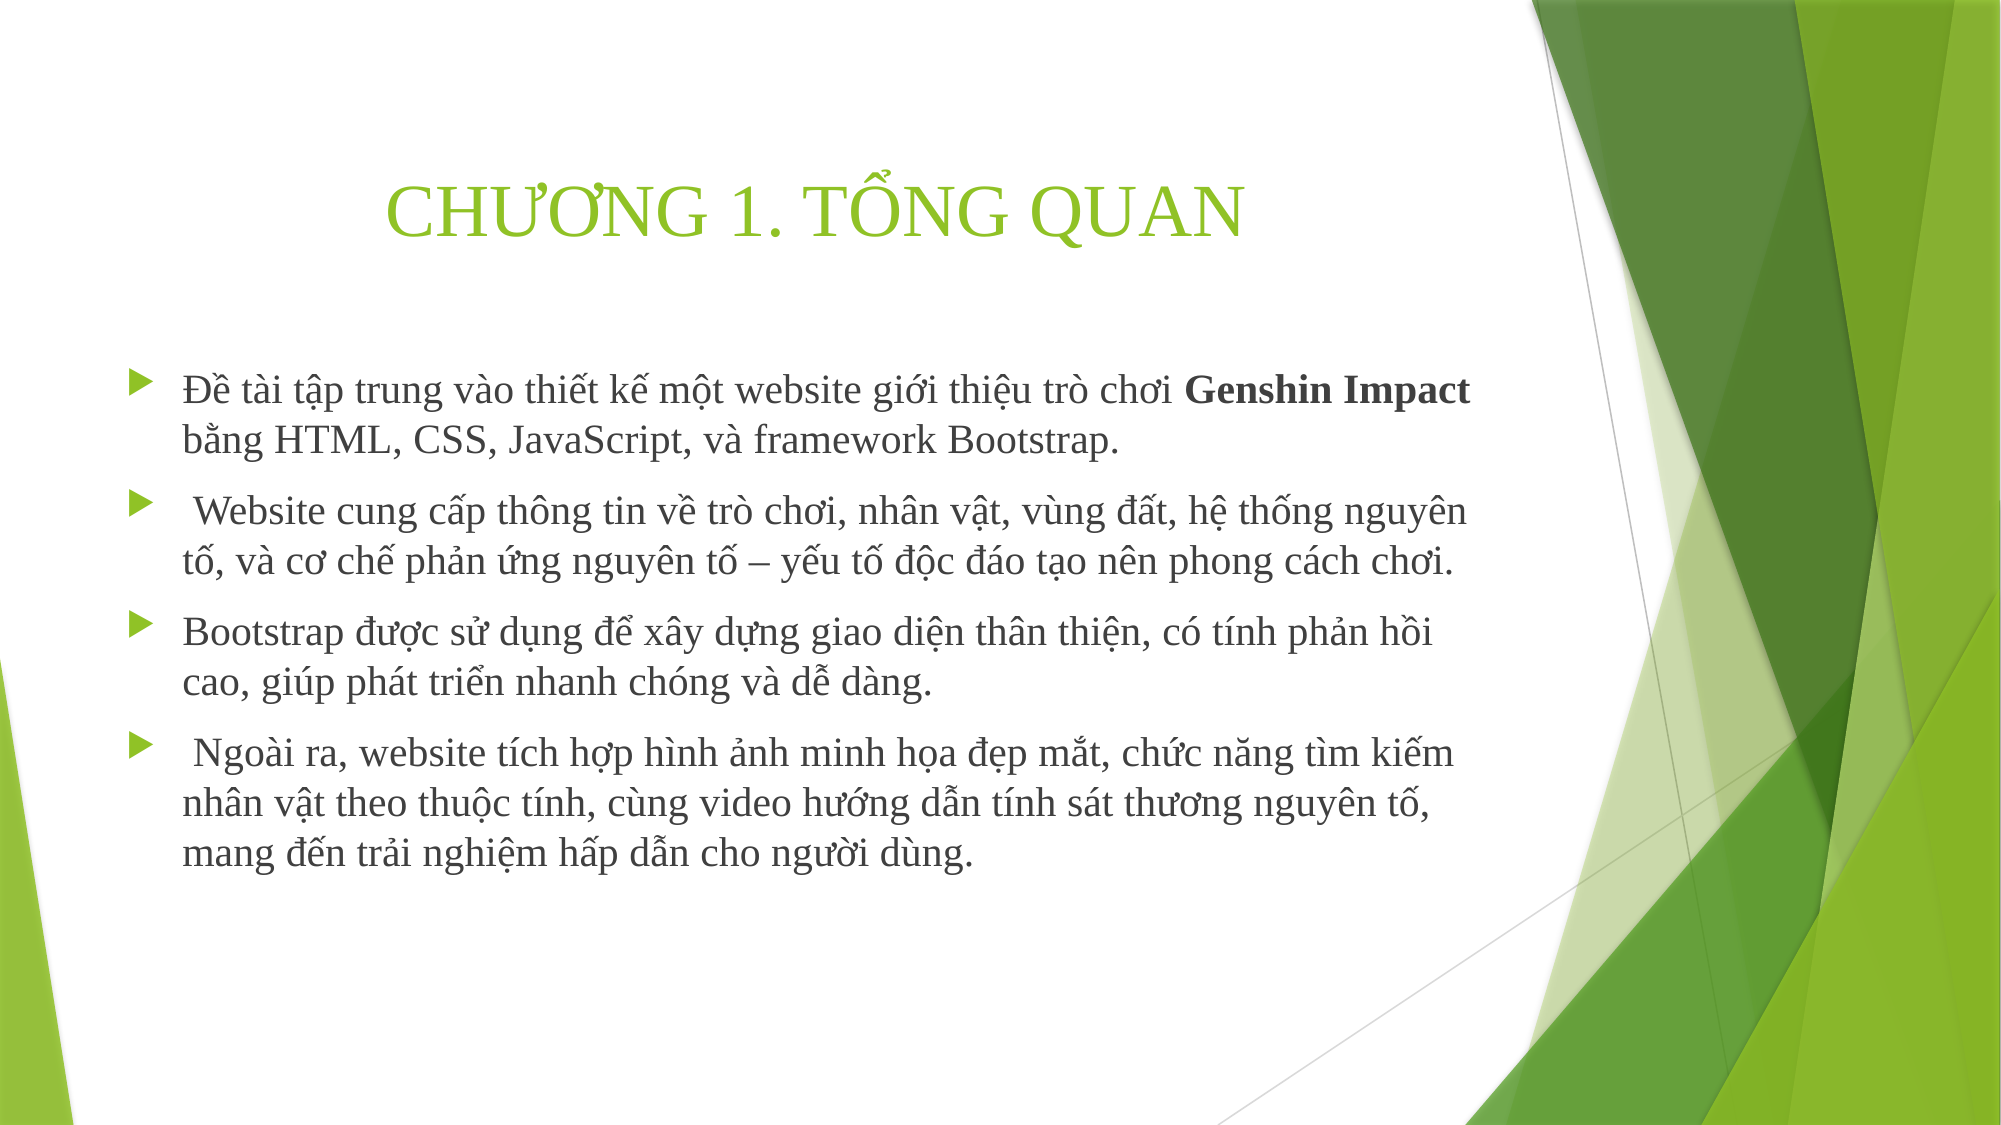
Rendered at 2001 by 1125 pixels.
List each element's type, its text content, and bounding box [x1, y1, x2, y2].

title CHƯƠNG 1. TỔNG QUAN [111, 154, 1522, 300]
list Đề tài tập trung vào thiết kế một website giới thiệu trò chơi Genshin Impact bằng HTML, CSS, JavaScript, và framework Bootstrap. Website cung cấp thông tin về trò chơi, nhân vật, vùng đất, hệ thống nguyên tố, và cơ chế phản ứng nguyên tố – yếu tố độc đáo tạo nên phong cách chơi. Bootstrap được sử dụng để xây dựng giao diện thân thiện, có tính phản hồi cao, giúp phát triển nhanh chóng và dễ dàng. Ngoài ra, website tích hợp hình ảnh minh họa đẹp mắt, chức năng tìm kiếm nhân vật theo thuộc tính, cùng video hướng dẫn tính sát thương nguyên tố, mang đến trải nghiệm hấp dẫn cho người dùng. [111, 354, 1522, 992]
